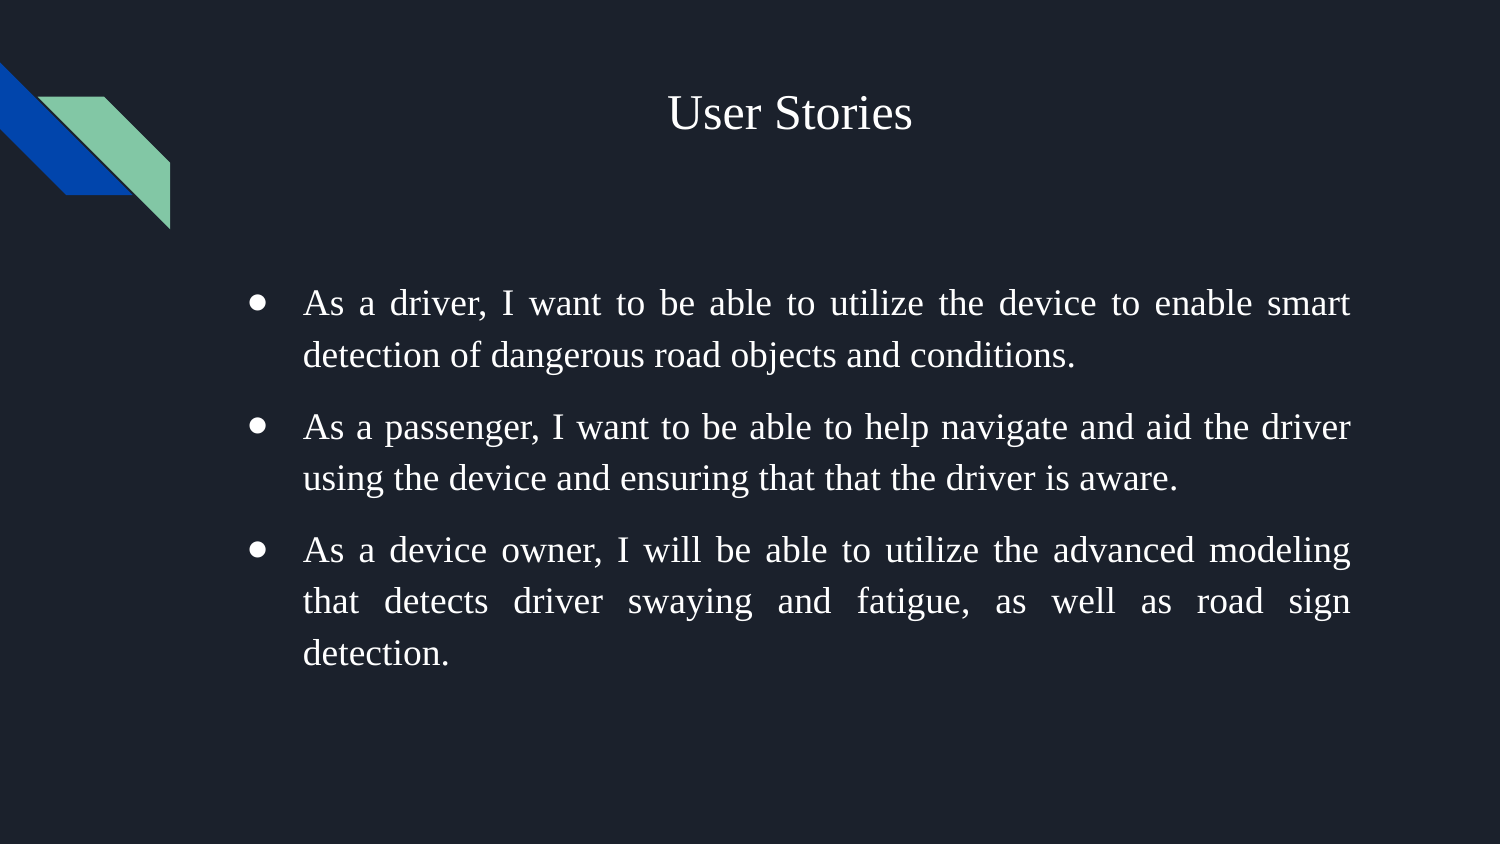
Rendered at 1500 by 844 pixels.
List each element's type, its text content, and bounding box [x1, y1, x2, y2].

list As a driver, I want to be able to utilize the device to enable smart detection of dangerous road objects and conditions. As a passenger, I want to be able to help navigate and aid the driver using the device and ensuring that that the driver is aware. As a device owner, I will be able to utilize the advanced modeling that detects driver swaying and fatigue, as well as road sign detection. [212, 257, 1368, 735]
title User Stories [212, 64, 1368, 215]
